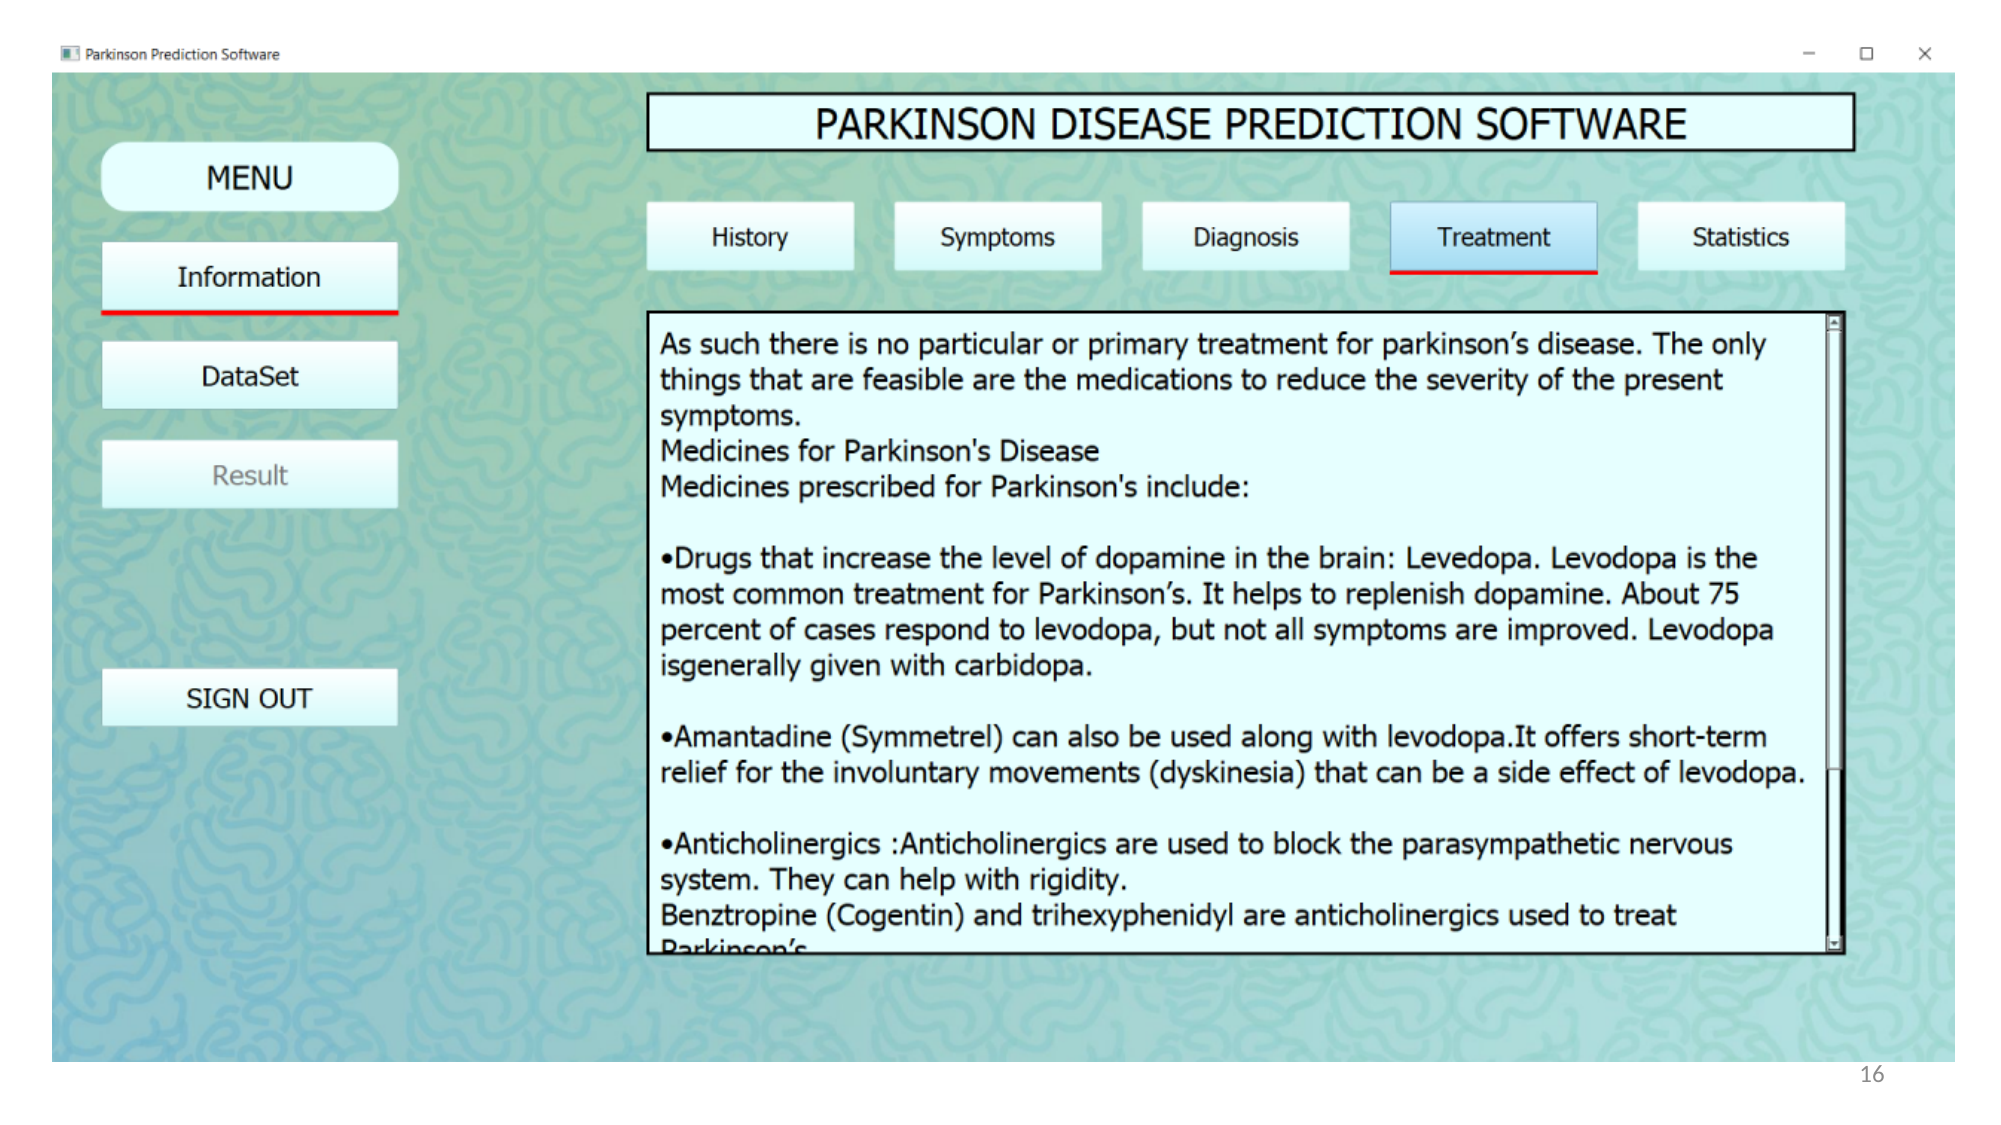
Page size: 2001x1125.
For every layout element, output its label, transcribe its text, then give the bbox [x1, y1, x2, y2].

picture [51, 43, 1955, 1062]
slide_number 16 [1433, 1071, 1900, 1103]
